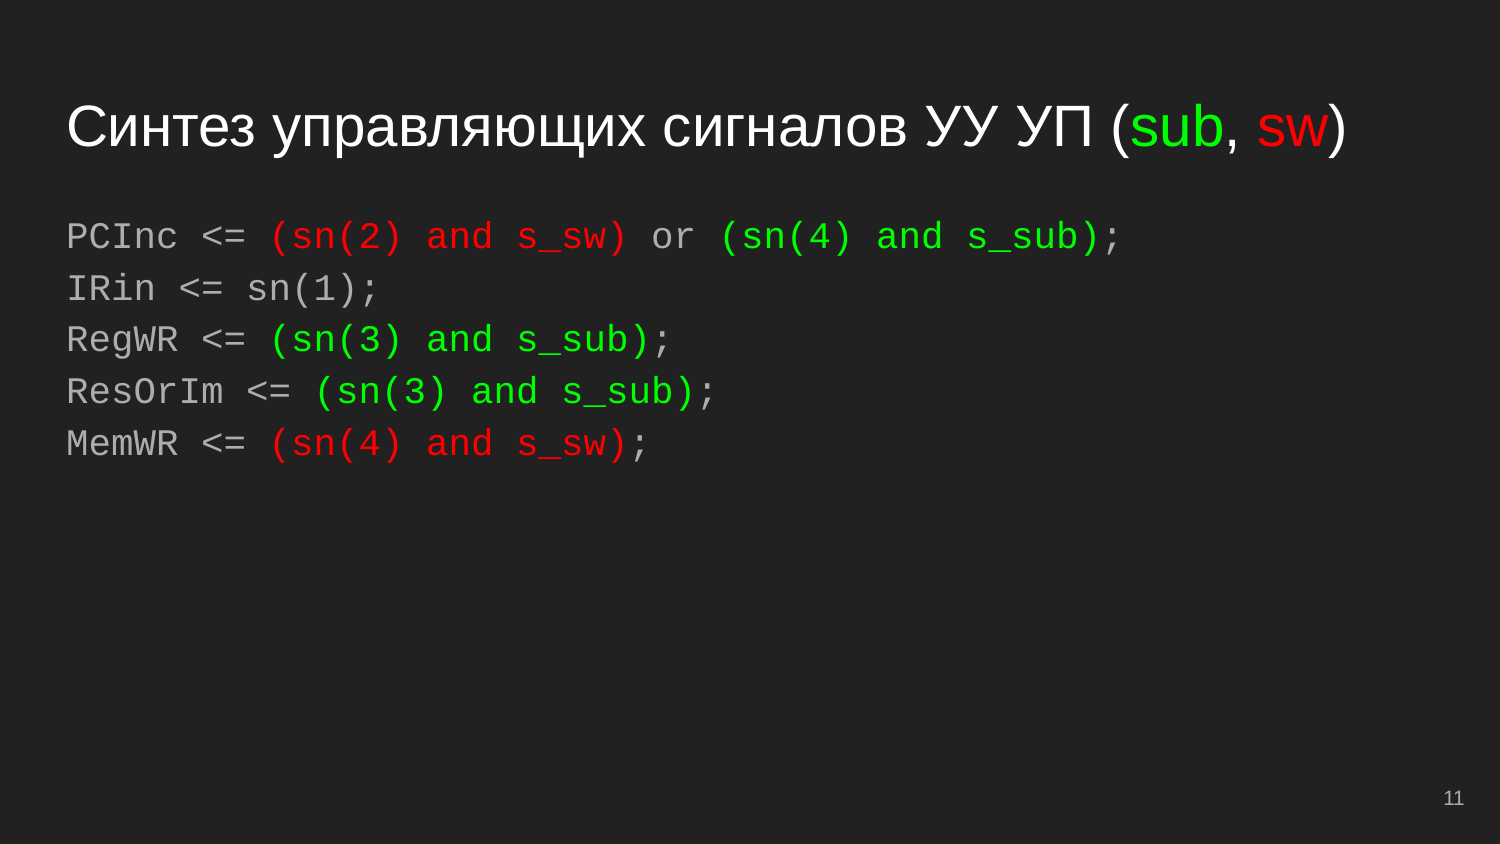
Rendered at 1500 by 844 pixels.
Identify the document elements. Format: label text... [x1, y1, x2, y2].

list PCInc <= (sn(2) and s_sw) or (sn(4) and s_sub); IRin <= sn(1); RegWR <= (sn(3) and s_sub); ResOrIm <= (sn(3) and s_sub); MemWR <= (sn(4) and s_sw); [51, 189, 1449, 750]
title Синтез управляющих сигналов УУ УП (sub, sw) [51, 72, 1449, 167]
slide_number ‹#› [1389, 764, 1480, 830]
